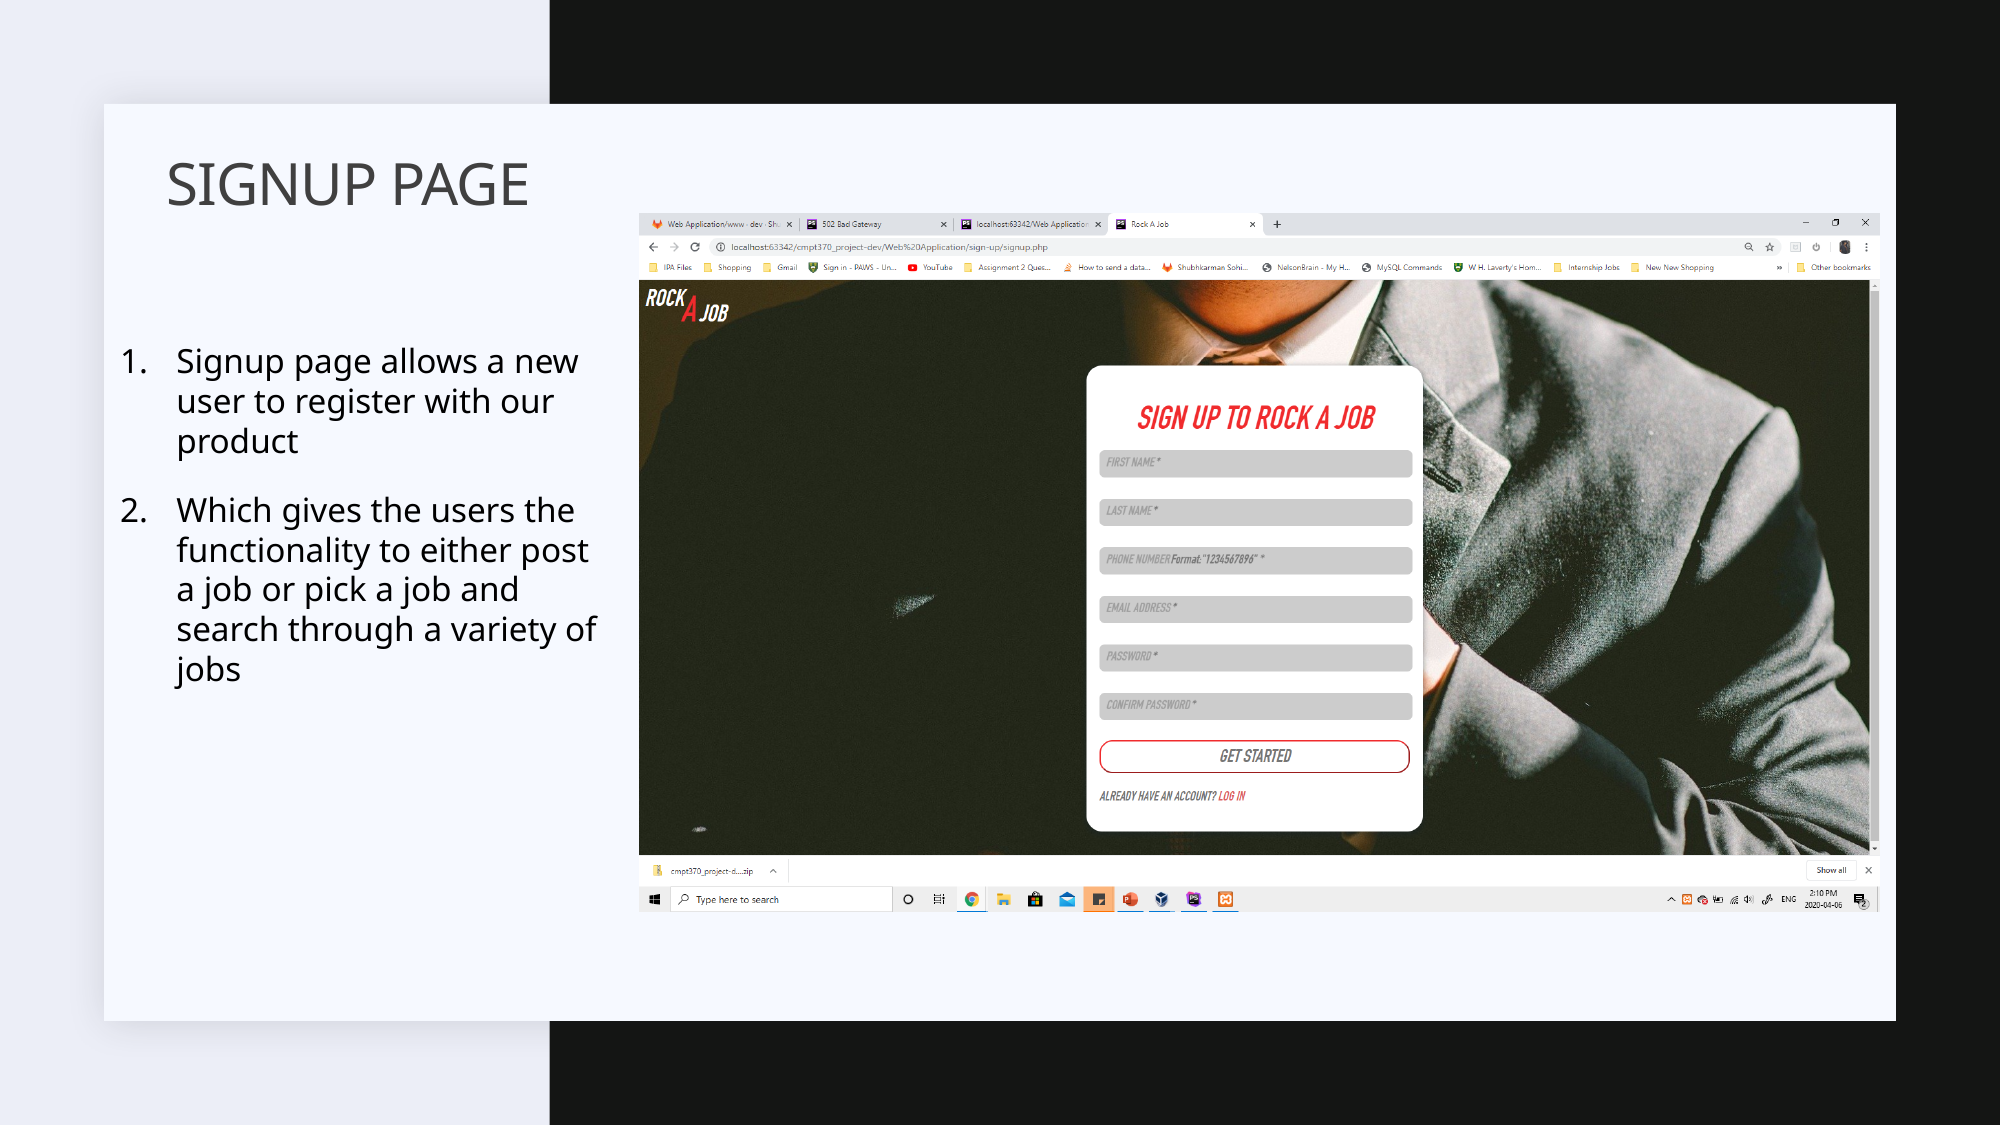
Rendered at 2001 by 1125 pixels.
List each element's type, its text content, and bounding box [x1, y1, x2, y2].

title SIGNUP Page [0, 138, 750, 235]
picture [639, 213, 1881, 912]
text_box [120, 294, 626, 890]
text_box Signup page allows a new user to register with our product Which gives the users the functionality to either post a job or pick a job and search through a variety of jobs [120, 216, 603, 812]
